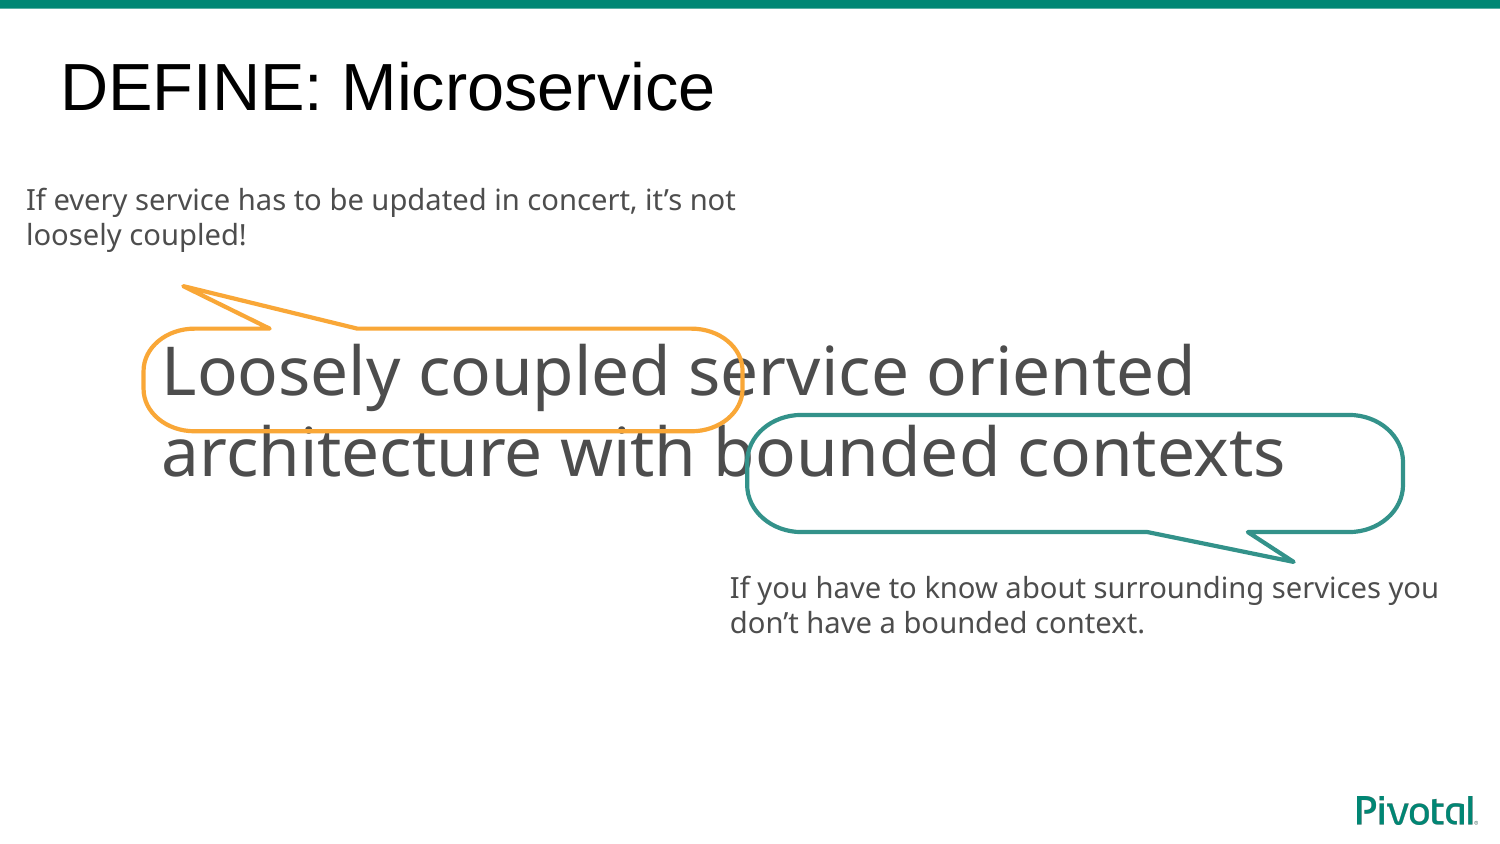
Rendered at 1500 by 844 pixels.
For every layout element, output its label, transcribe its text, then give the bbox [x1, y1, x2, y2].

text_box Loosely coupled service oriented architecture with bounded contexts [161, 328, 1399, 548]
title DEFINE: Microservice [60, 53, 1440, 129]
text_box [747, 414, 1404, 562]
text_box If every service has to be updated in concert, it’s not loosely coupled! [26, 180, 793, 251]
picture [1357, 796, 1478, 825]
text_box [143, 286, 743, 432]
text_box If you have to know about surrounding services you don’t have a bounded context. [729, 569, 1491, 640]
